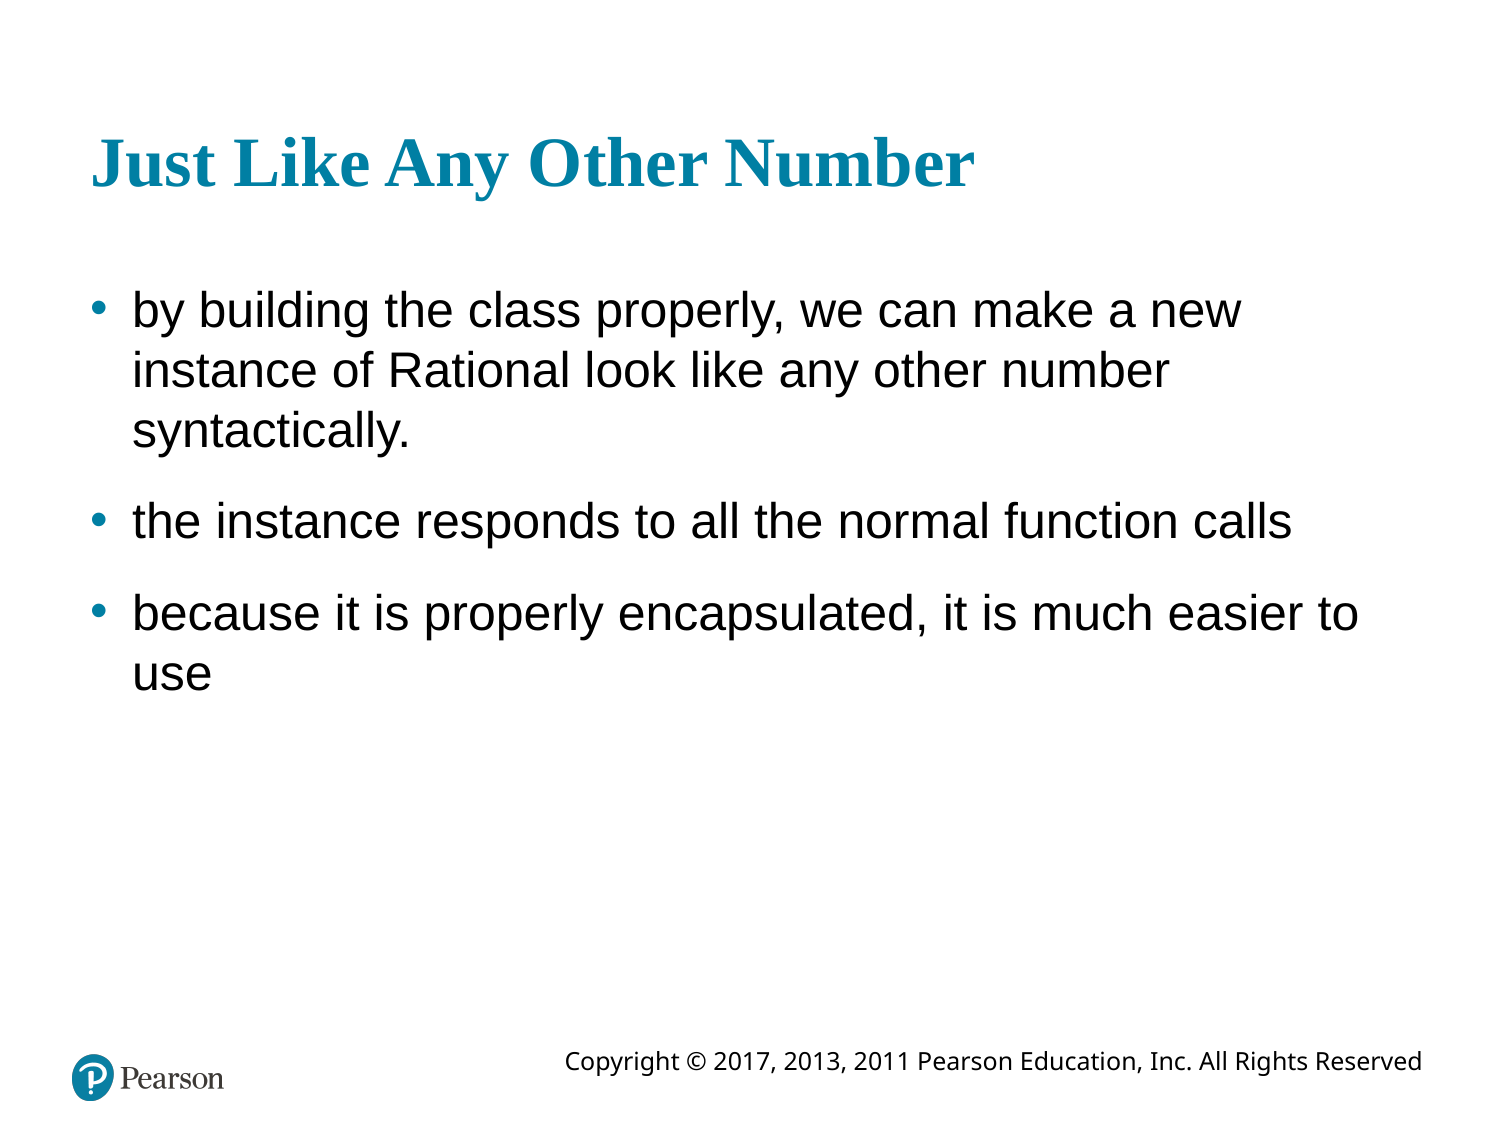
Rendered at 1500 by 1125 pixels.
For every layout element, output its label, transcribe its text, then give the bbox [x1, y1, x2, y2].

title Just Like Any Other Number [75, 35, 1425, 216]
picture [72, 1087, 83, 1101]
picture [80, 1063, 106, 1088]
picture [98, 1054, 224, 1101]
picture [72, 1054, 88, 1070]
list by building the class properly, we can make a new instance of Rational look like any other number syntactically. the instance responds to all the normal function calls because it is properly encapsulated, it is much easier to use [75, 262, 1425, 1005]
